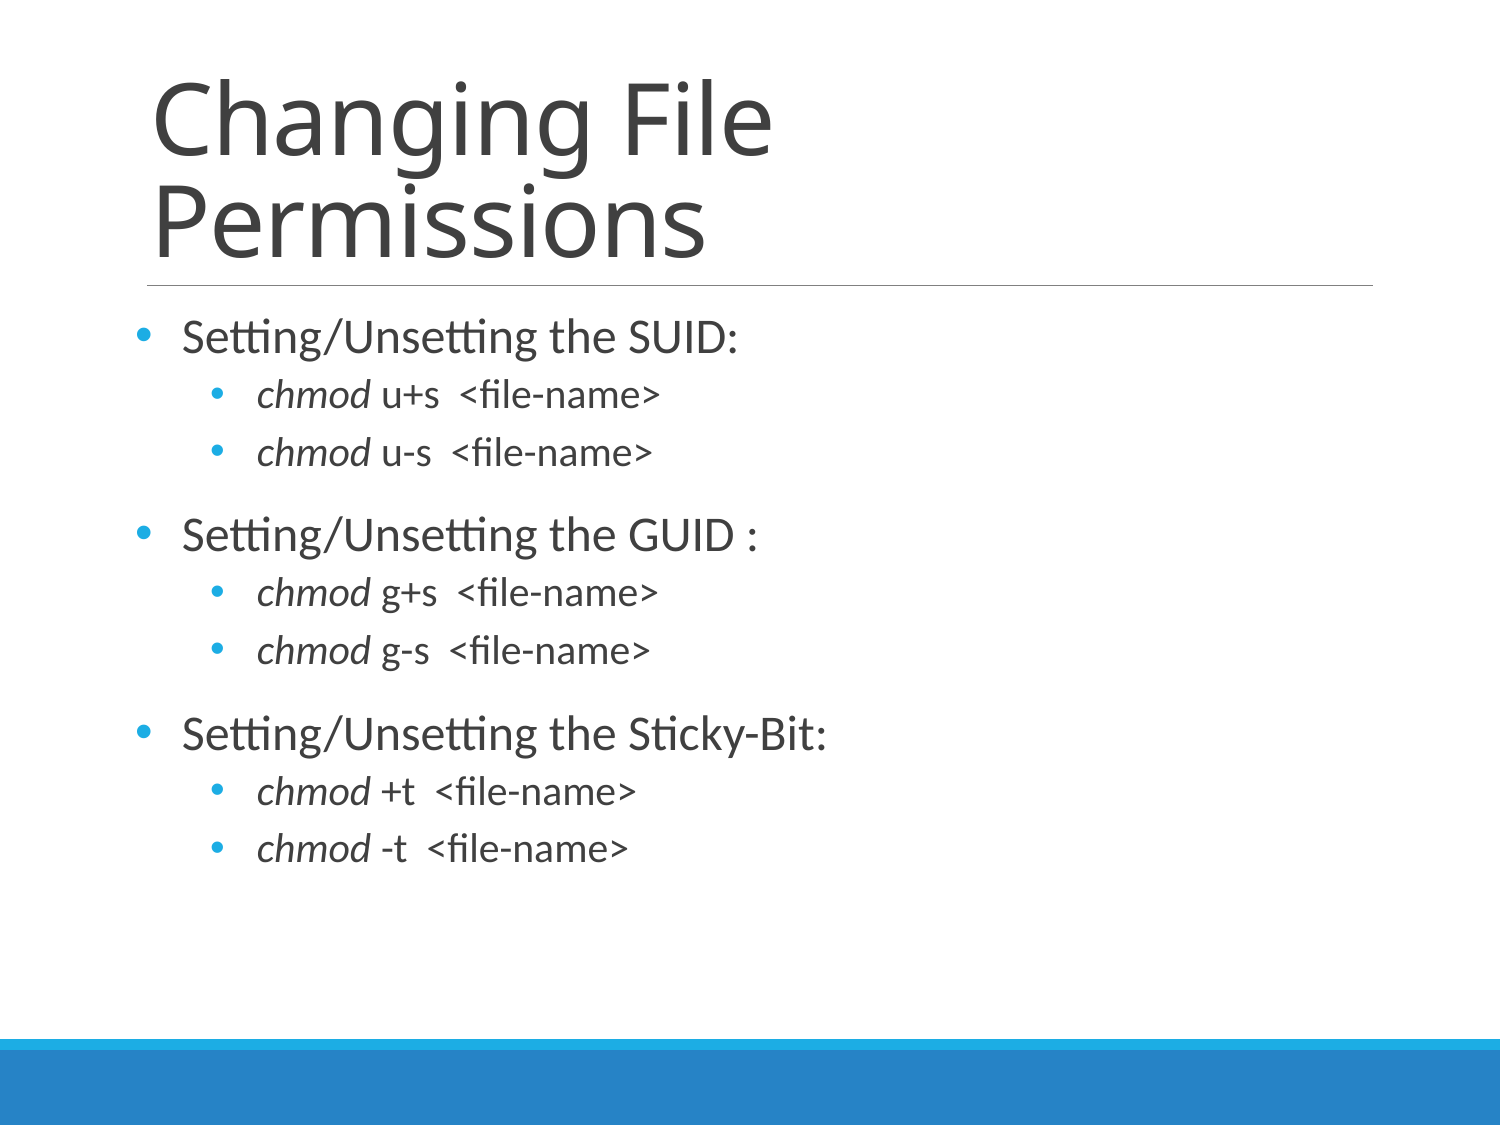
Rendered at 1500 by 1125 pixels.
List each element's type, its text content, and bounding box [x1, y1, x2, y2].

list Setting/Unsetting the SUID: chmod u+s <file-name> chmod u-s <file-name> Setting/Unsetting the GUID : chmod g+s <file-name> chmod g-s <file-name> Setting/Unsetting the Sticky-Bit: chmod +t <file-name> chmod -t <file-name> [135, 302, 1373, 963]
title Changing File Permissions [135, 47, 1373, 285]
